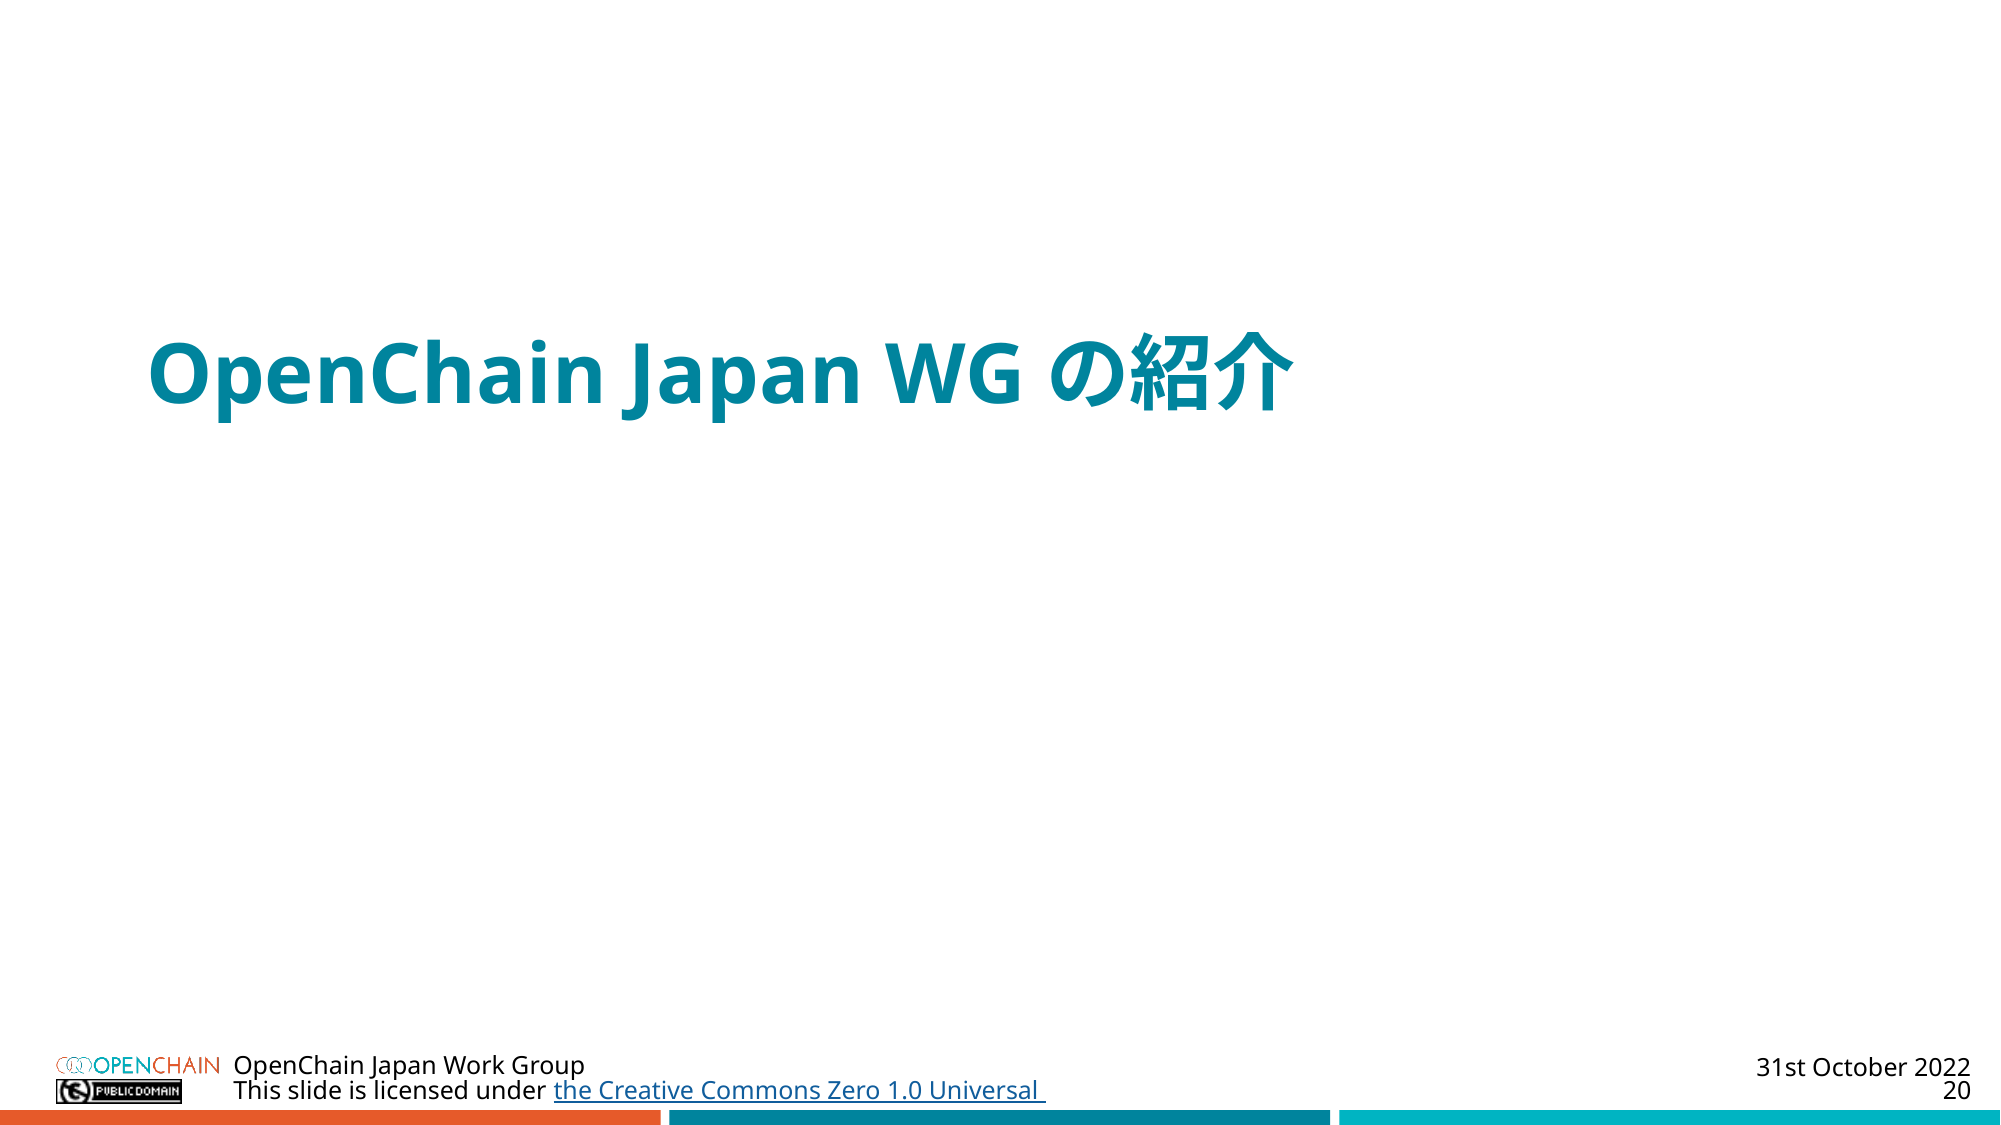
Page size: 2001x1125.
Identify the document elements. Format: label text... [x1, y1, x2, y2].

picture [56, 1056, 218, 1074]
footer OpenChain Japan Work Group [218, 1053, 690, 1077]
picture [56, 1079, 182, 1104]
list OpenChain Japan WGの紹介 [146, 320, 1839, 824]
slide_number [1536, 1052, 1987, 1079]
slide_number 20 [1536, 1079, 1987, 1103]
